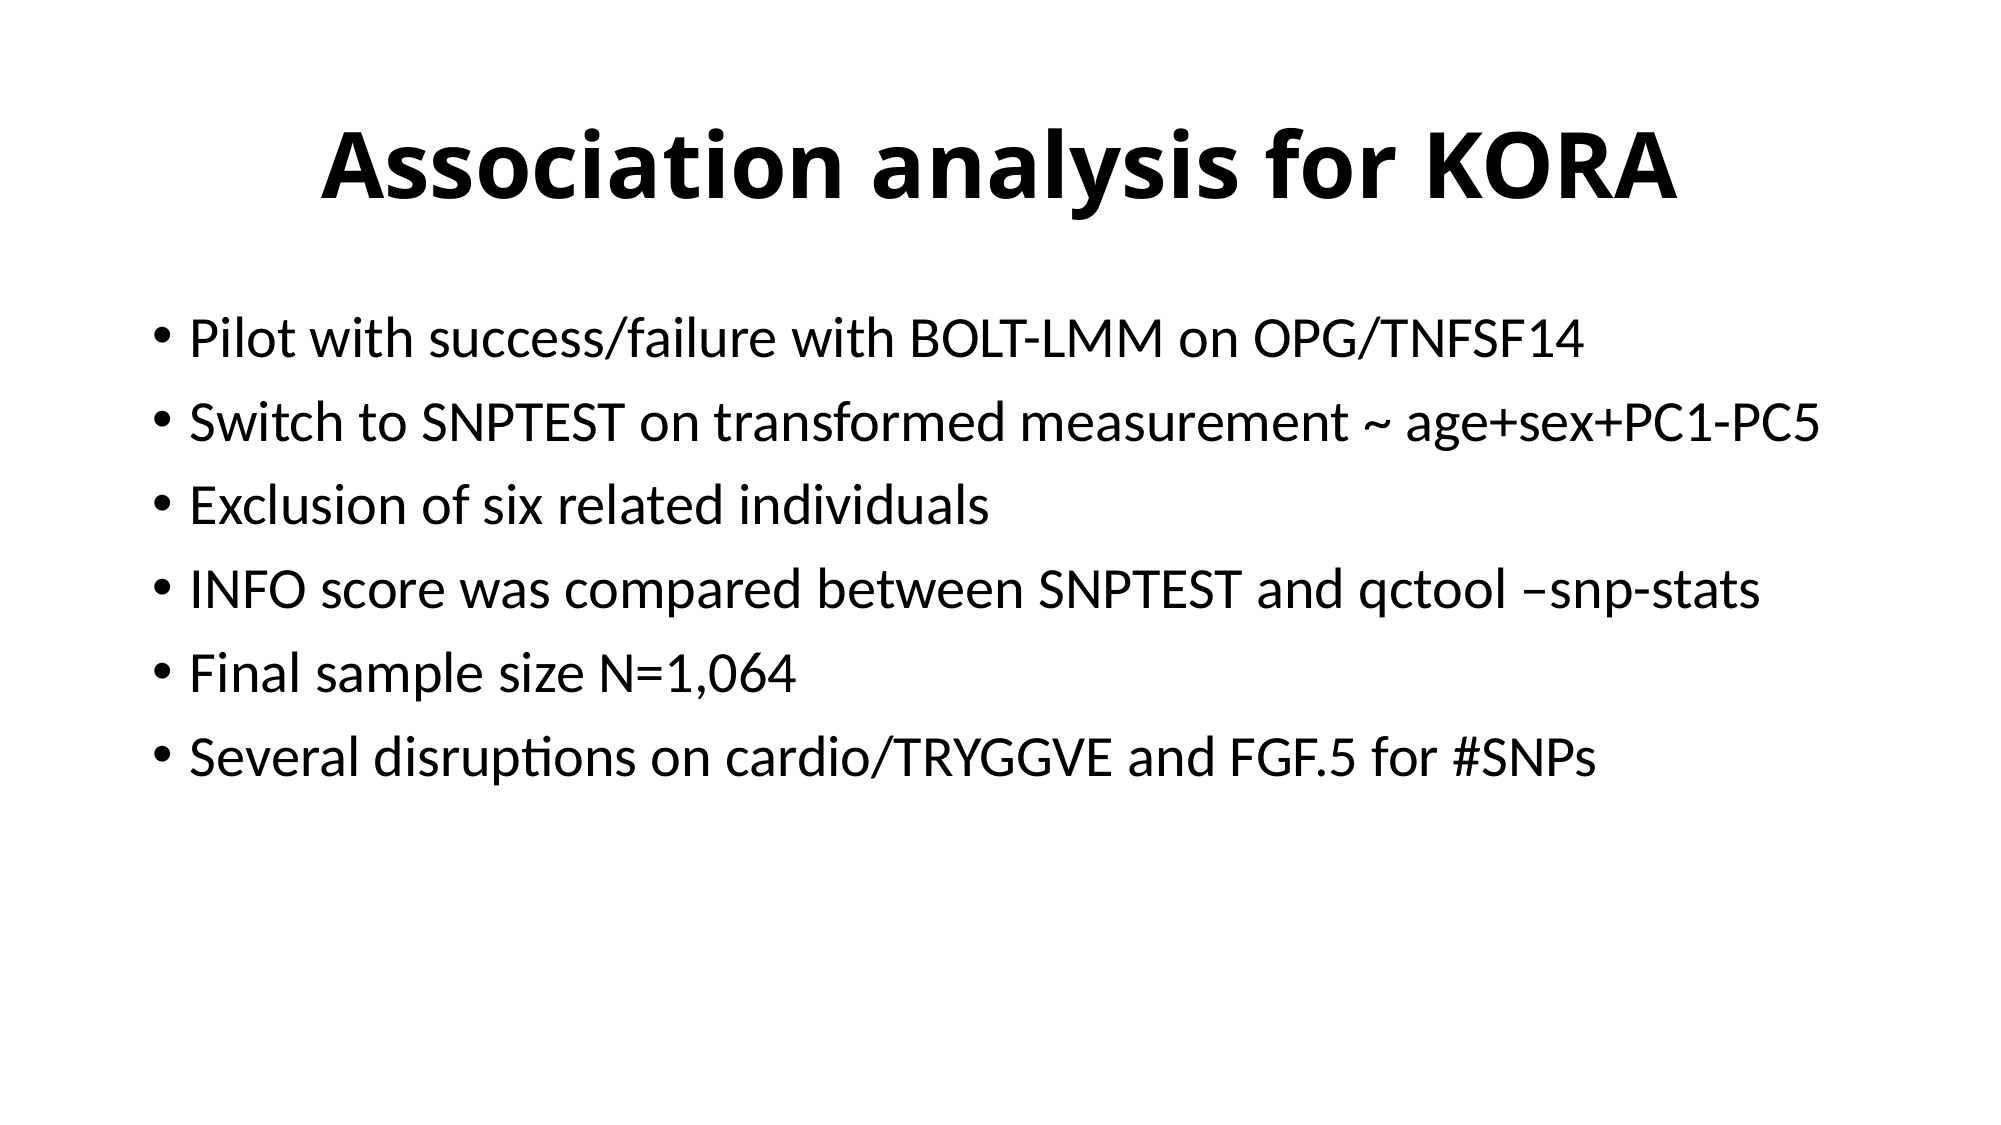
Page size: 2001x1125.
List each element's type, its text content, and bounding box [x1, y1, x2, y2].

list Pilot with success/failure with BOLT-LMM on OPG/TNFSF14 Switch to SNPTEST on transformed measurement ~ age+sex+PC1-PC5 Exclusion of six related individuals INFO score was compared between SNPTEST and qctool –snp-stats Final sample size N=1,064 Several disruptions on cardio/TRYGGVE and FGF.5 for #SNPs [137, 299, 1863, 1014]
title Association analysis for KORA [137, 59, 1863, 278]
